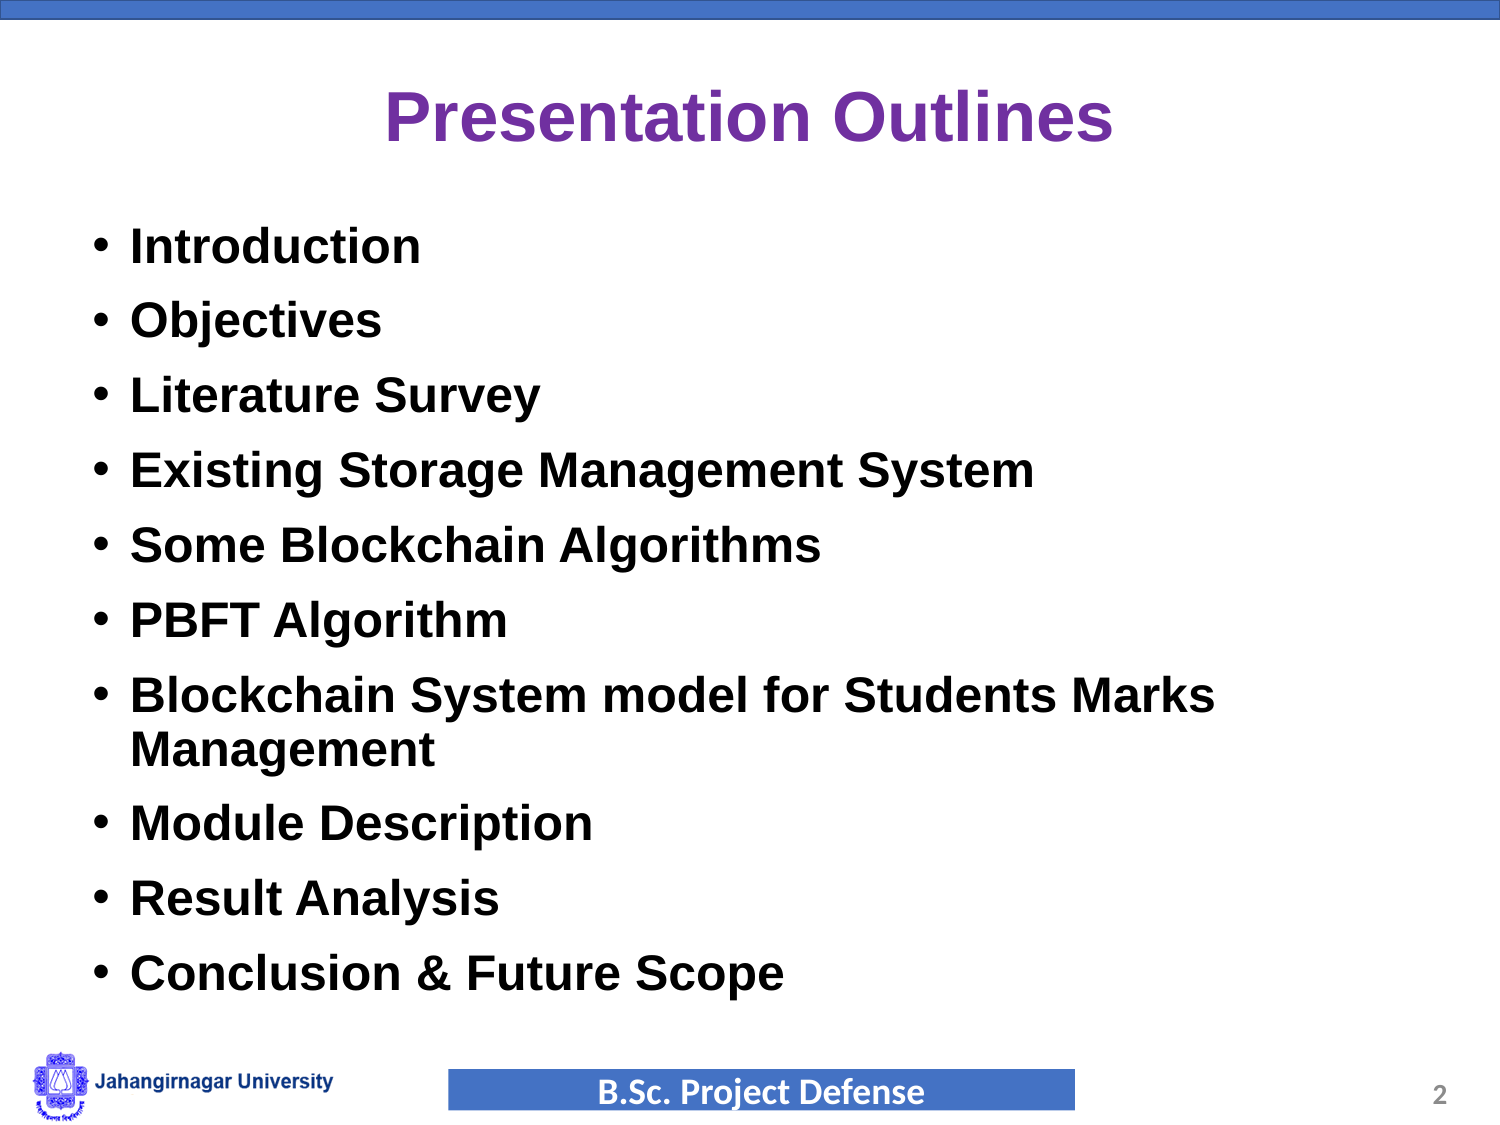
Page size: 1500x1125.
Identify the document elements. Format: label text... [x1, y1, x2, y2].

list Introduction Objectives Literature Survey Existing Storage Management System Some Blockchain Algorithms PBFT Algorithm Blockchain System model for Students Marks Management Module Description Result Analysis Conclusion & Future Scope [77, 212, 1428, 1025]
picture [15, 1040, 338, 1123]
slide_number 2 [1112, 1062, 1463, 1123]
title Presentation Outlines [75, 24, 1425, 213]
